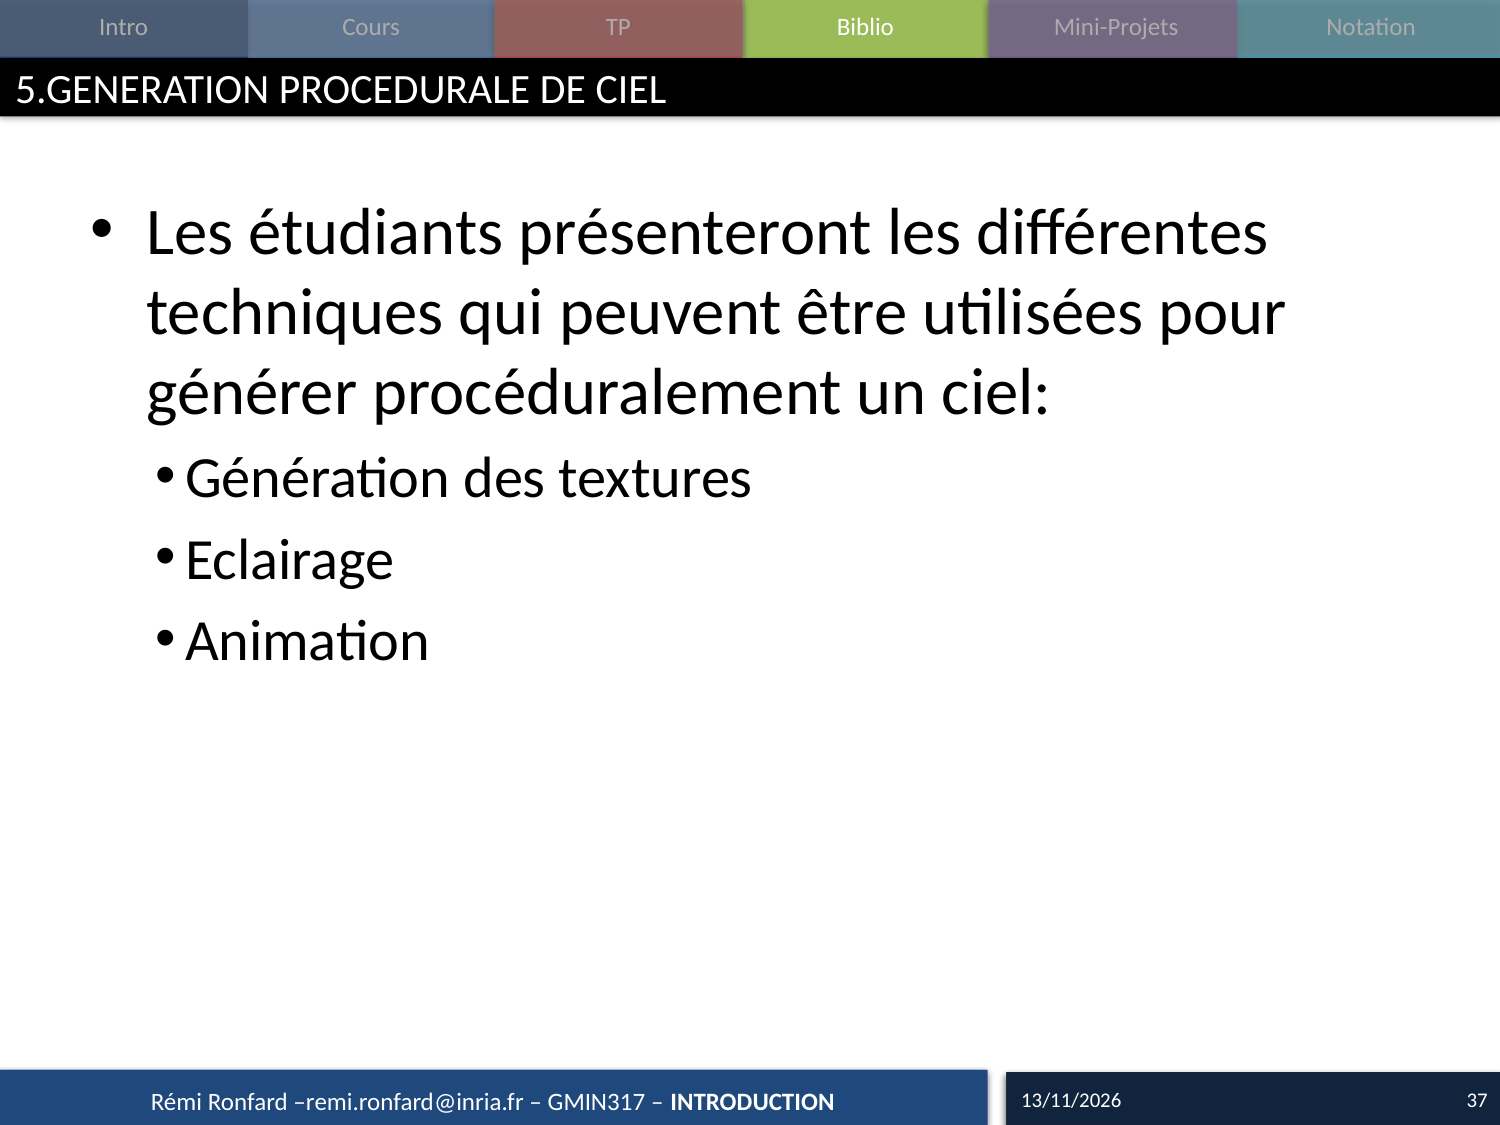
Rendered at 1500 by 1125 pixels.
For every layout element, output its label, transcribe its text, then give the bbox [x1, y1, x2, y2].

title 5.GENERATION PROCEDURALE DE CIEL [0, 58, 1500, 117]
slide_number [1006, 1070, 1153, 1125]
list Les étudiants présenteront les différentes techniques qui peuvent être utilisées pour générer procéduralement un ciel: Génération des textures Eclairage Animation [75, 179, 1425, 1005]
footer Rémi Ronfard –remi.ronfard@inria.fr – GMIN317 – INTRODUCTION [0, 1072, 988, 1125]
slide_number 37 [1153, 1071, 1500, 1125]
